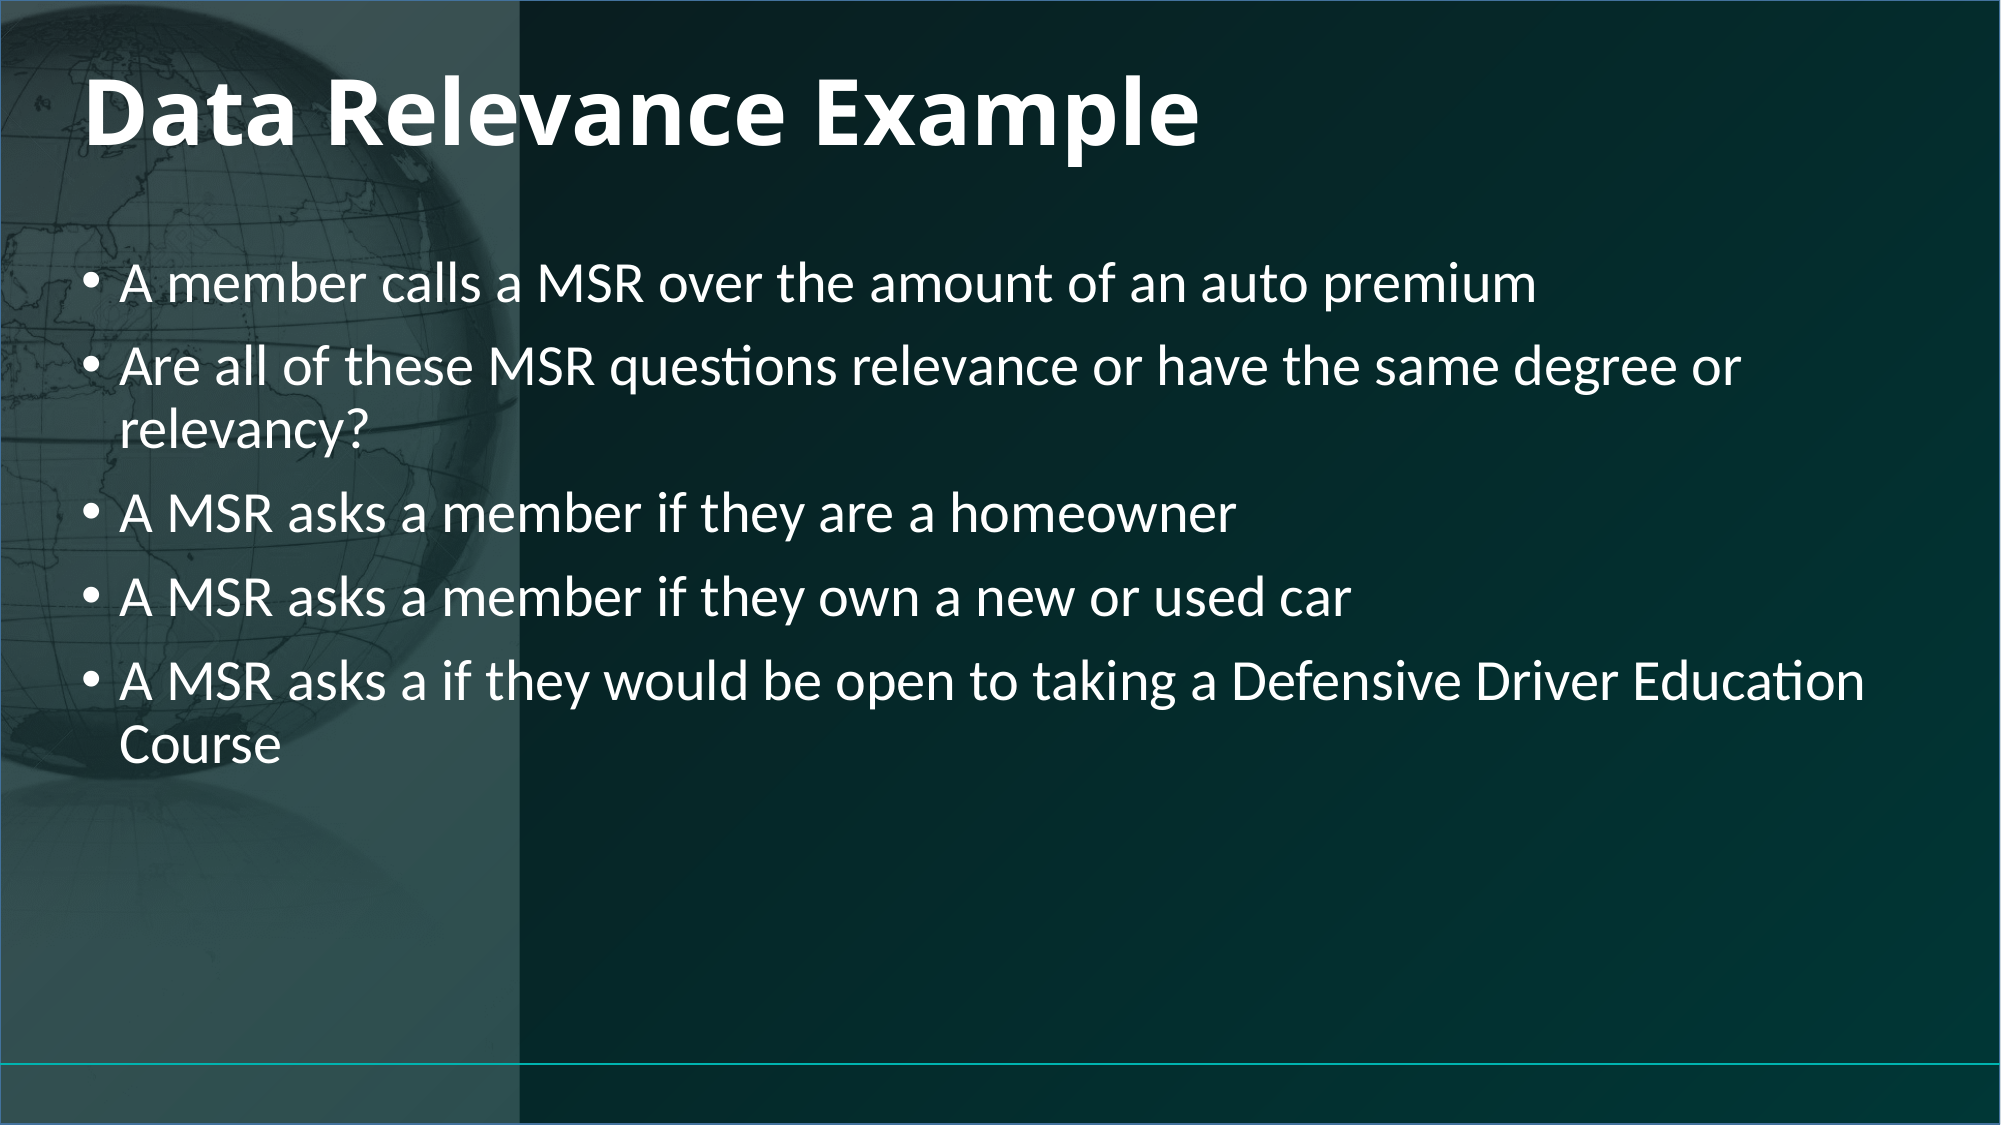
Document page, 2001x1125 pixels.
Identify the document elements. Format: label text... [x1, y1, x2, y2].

title Data Relevance Example [66, 15, 1936, 218]
list A member calls a MSR over the amount of an auto premium Are all of these MSR questions relevance or have the same degree or relevancy? A MSR asks a member if they are a homeowner A MSR asks a member if they own a new or used car A MSR asks a if they would be open to taking a Defensive Driver Education Course [66, 244, 1936, 1014]
